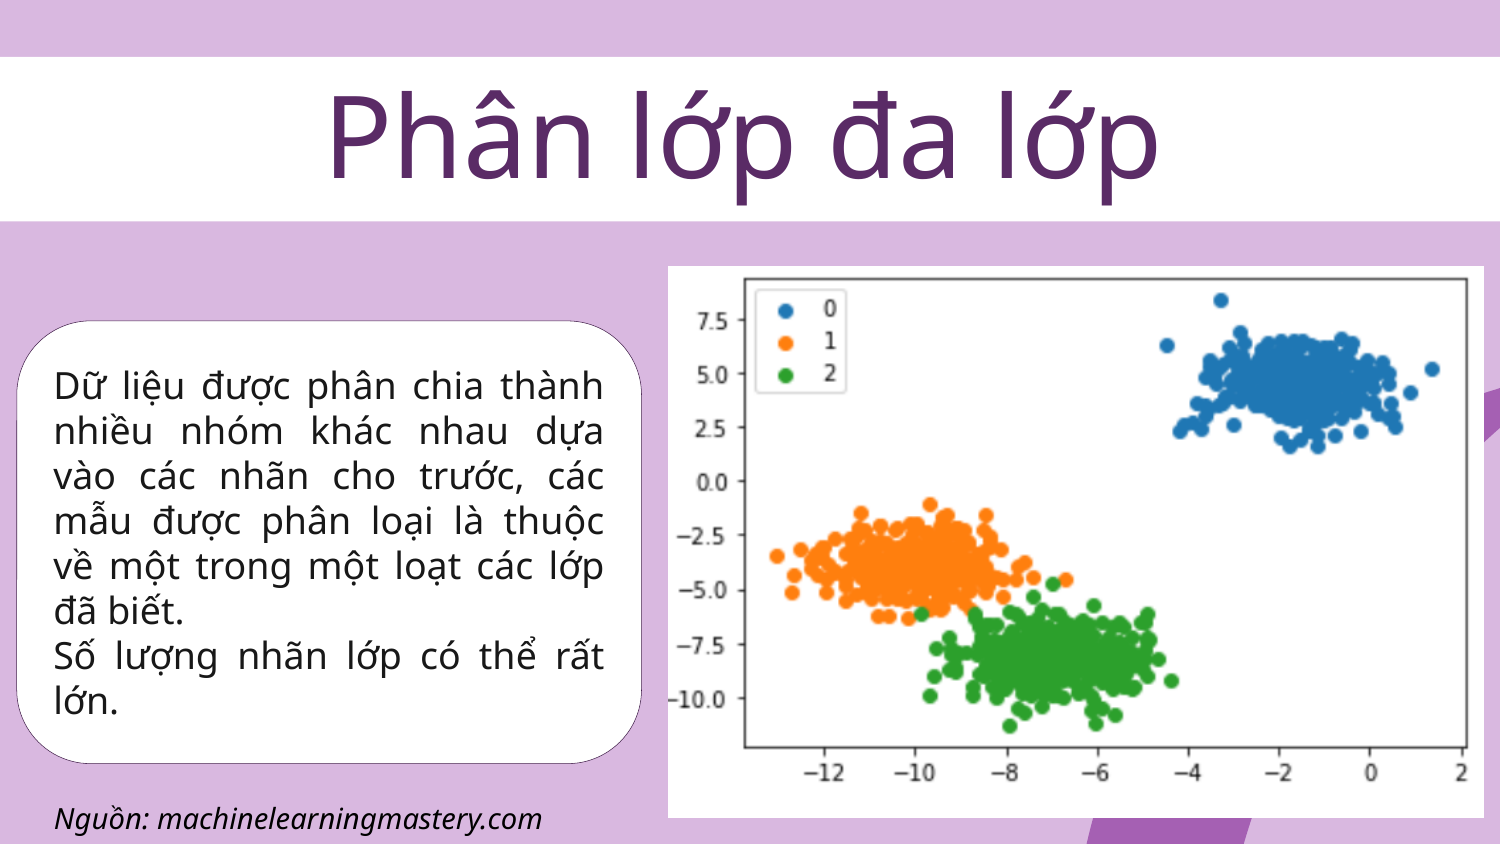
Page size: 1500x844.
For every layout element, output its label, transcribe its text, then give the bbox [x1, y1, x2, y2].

text_box Phân lớp đa lớp [49, 56, 1289, 210]
text_box Nguồn: machinelearningmastery.com [39, 793, 559, 843]
text_box Dữ liệu được phân chia thành nhiều nhóm khác nhau dựa vào các nhãn cho trước, các mẫu được phân loại là thuộc về một trong một loạt các lớp đã biết. Số lượng nhãn lớp có thể rất lớn. [14, 318, 644, 766]
picture [668, 266, 1484, 818]
text_box [0, 55, 1500, 224]
